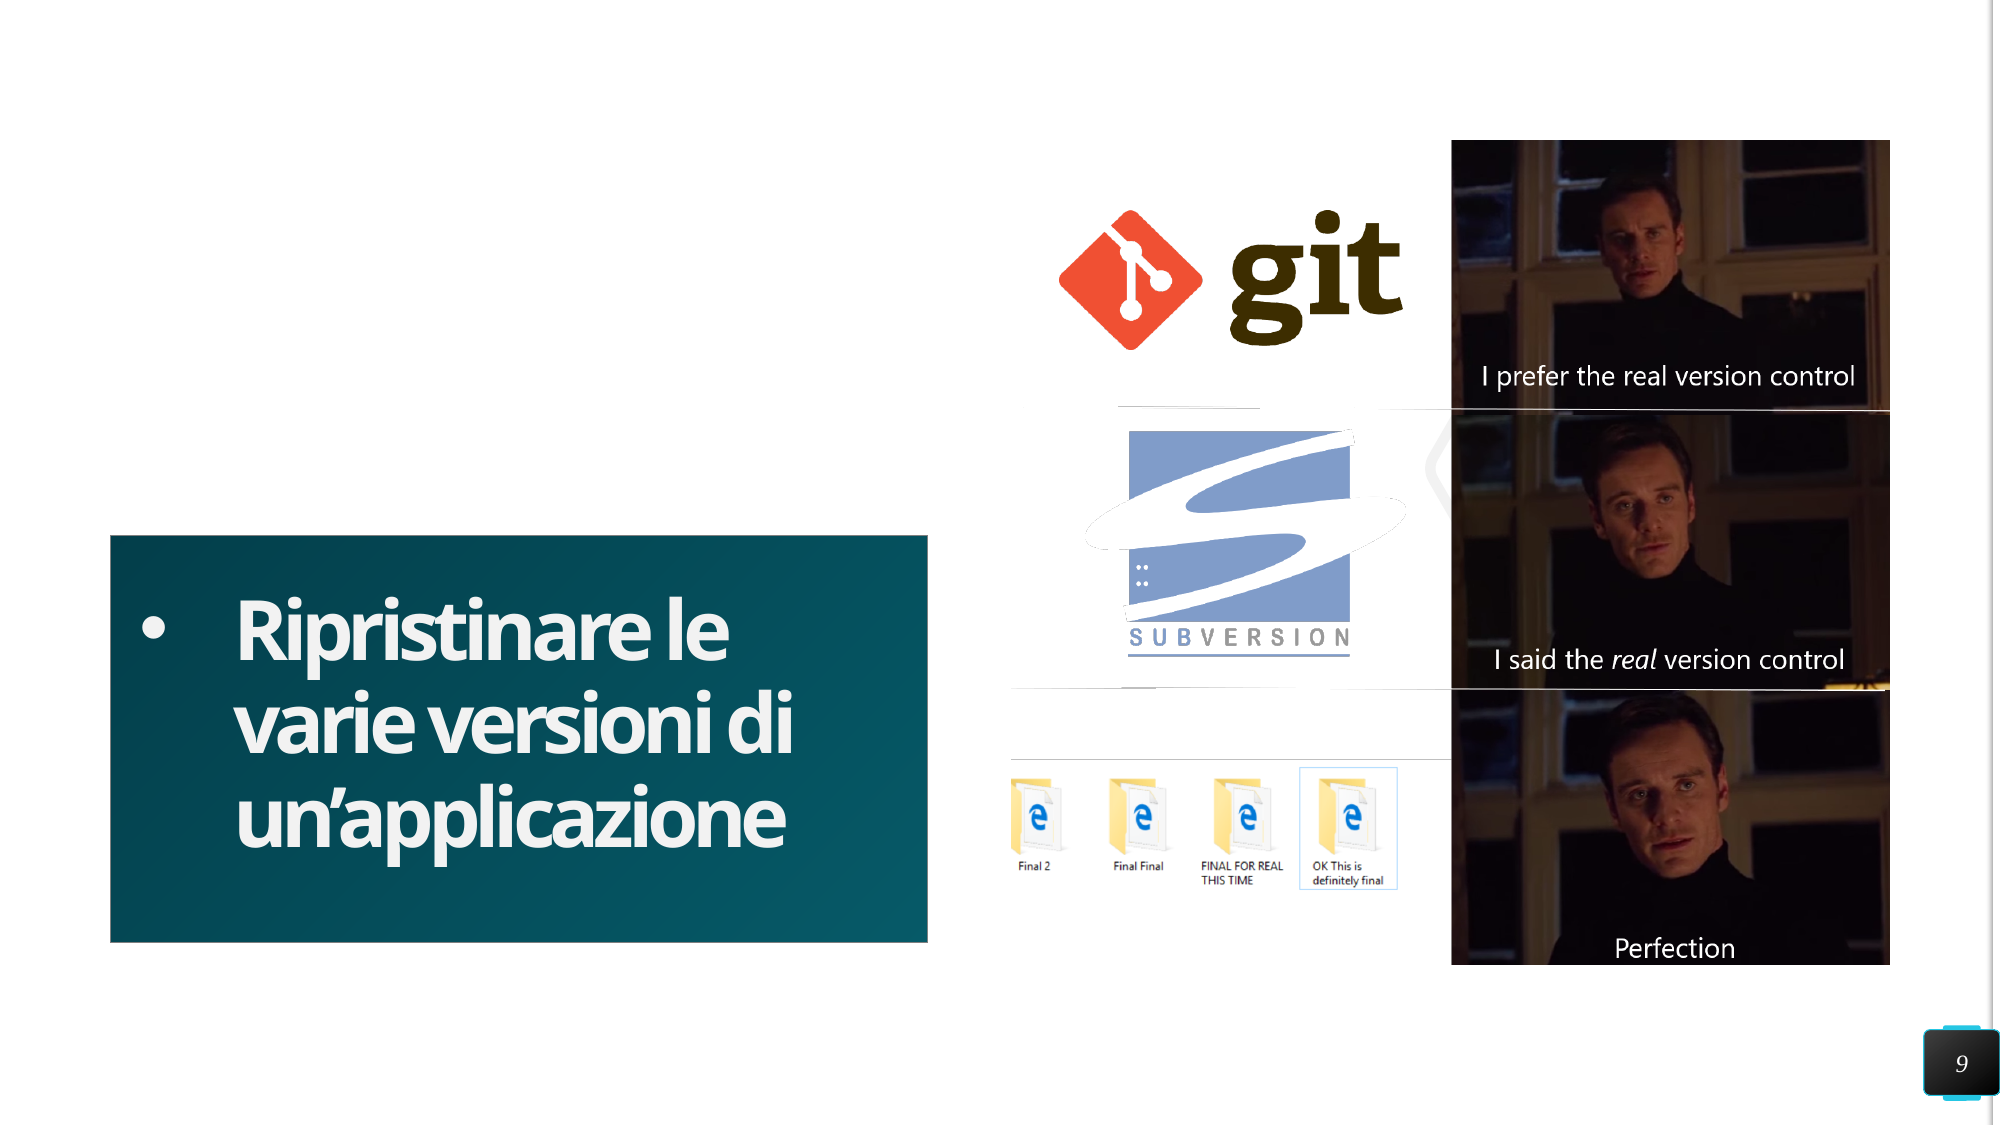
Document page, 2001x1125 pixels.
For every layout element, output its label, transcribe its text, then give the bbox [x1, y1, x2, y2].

slide_number 9 [1923, 1029, 2000, 1096]
picture [1011, 140, 1890, 965]
title Ripristinare le varie versioni di un’applicazione [110, 535, 928, 943]
